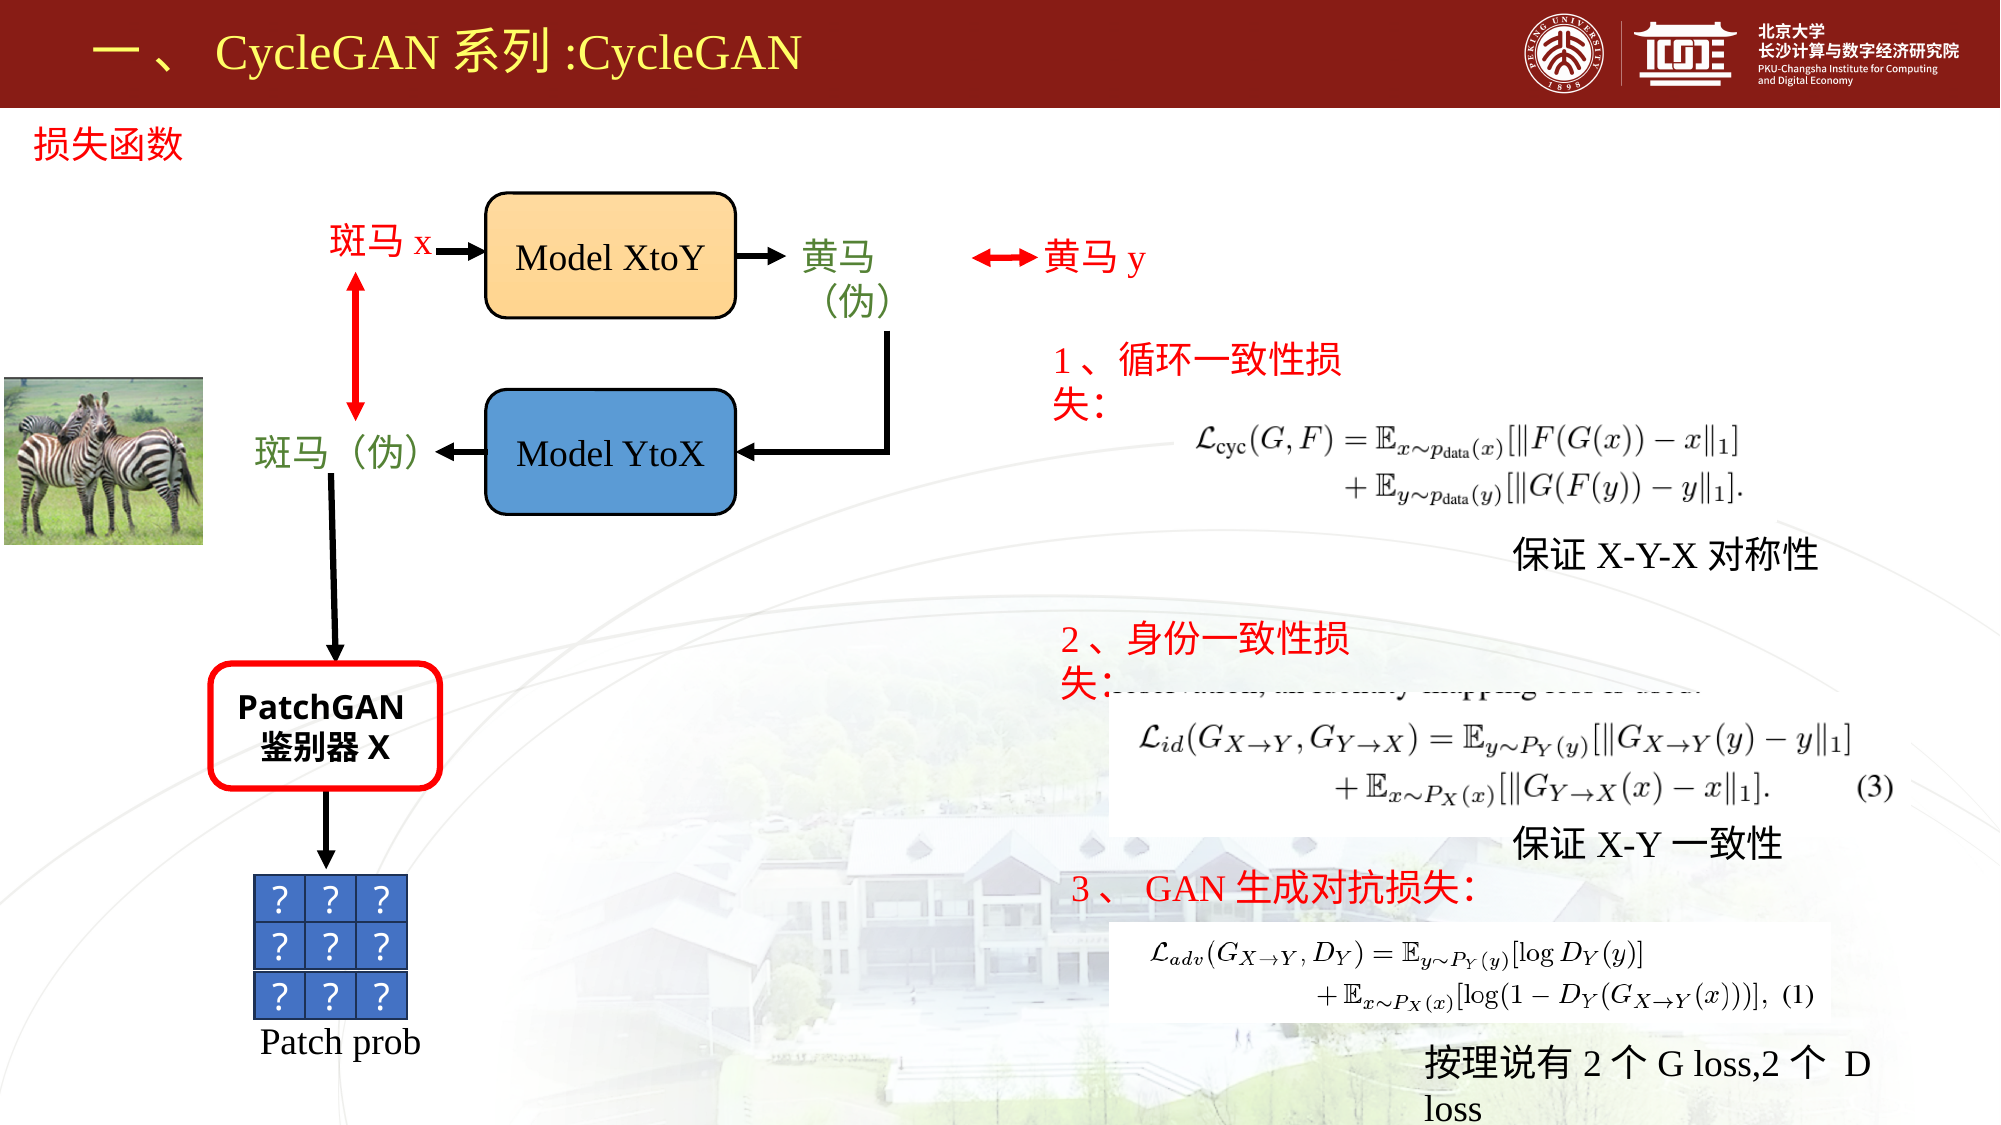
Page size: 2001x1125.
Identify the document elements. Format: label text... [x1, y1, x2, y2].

text_box 黄马y [1028, 225, 1320, 285]
text_box 斑马x [315, 210, 485, 270]
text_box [728, 293, 894, 445]
text_box 斑马（伪） [239, 421, 531, 482]
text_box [330, 473, 336, 664]
text_box 保证X-Y一致性 [1497, 812, 1994, 873]
text_box PatchGAN鉴别器X [209, 662, 441, 790]
text_box 3、GAN生成对抗损失： [1056, 856, 1746, 917]
text_box Patch prob [245, 1009, 606, 1069]
picture [0, 0, 2000, 1125]
text_box 损失函数 [19, 113, 269, 174]
text_box 黄马（伪） [786, 225, 988, 331]
text_box 按理说有2个G loss,2个 D loss [1409, 1031, 1920, 1125]
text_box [254, 875, 408, 1020]
text_box Model XtoY [485, 192, 737, 319]
text_box Model YtoX [485, 388, 737, 515]
text_box 保证X-Y-X对称性 [1497, 523, 1994, 584]
title 一 、CycleGAN系列:CycleGAN [76, 12, 1511, 96]
text_box 1、循环一致性损失： [1038, 329, 1389, 434]
text_box 2、身份一致性损失： [1046, 608, 1397, 713]
